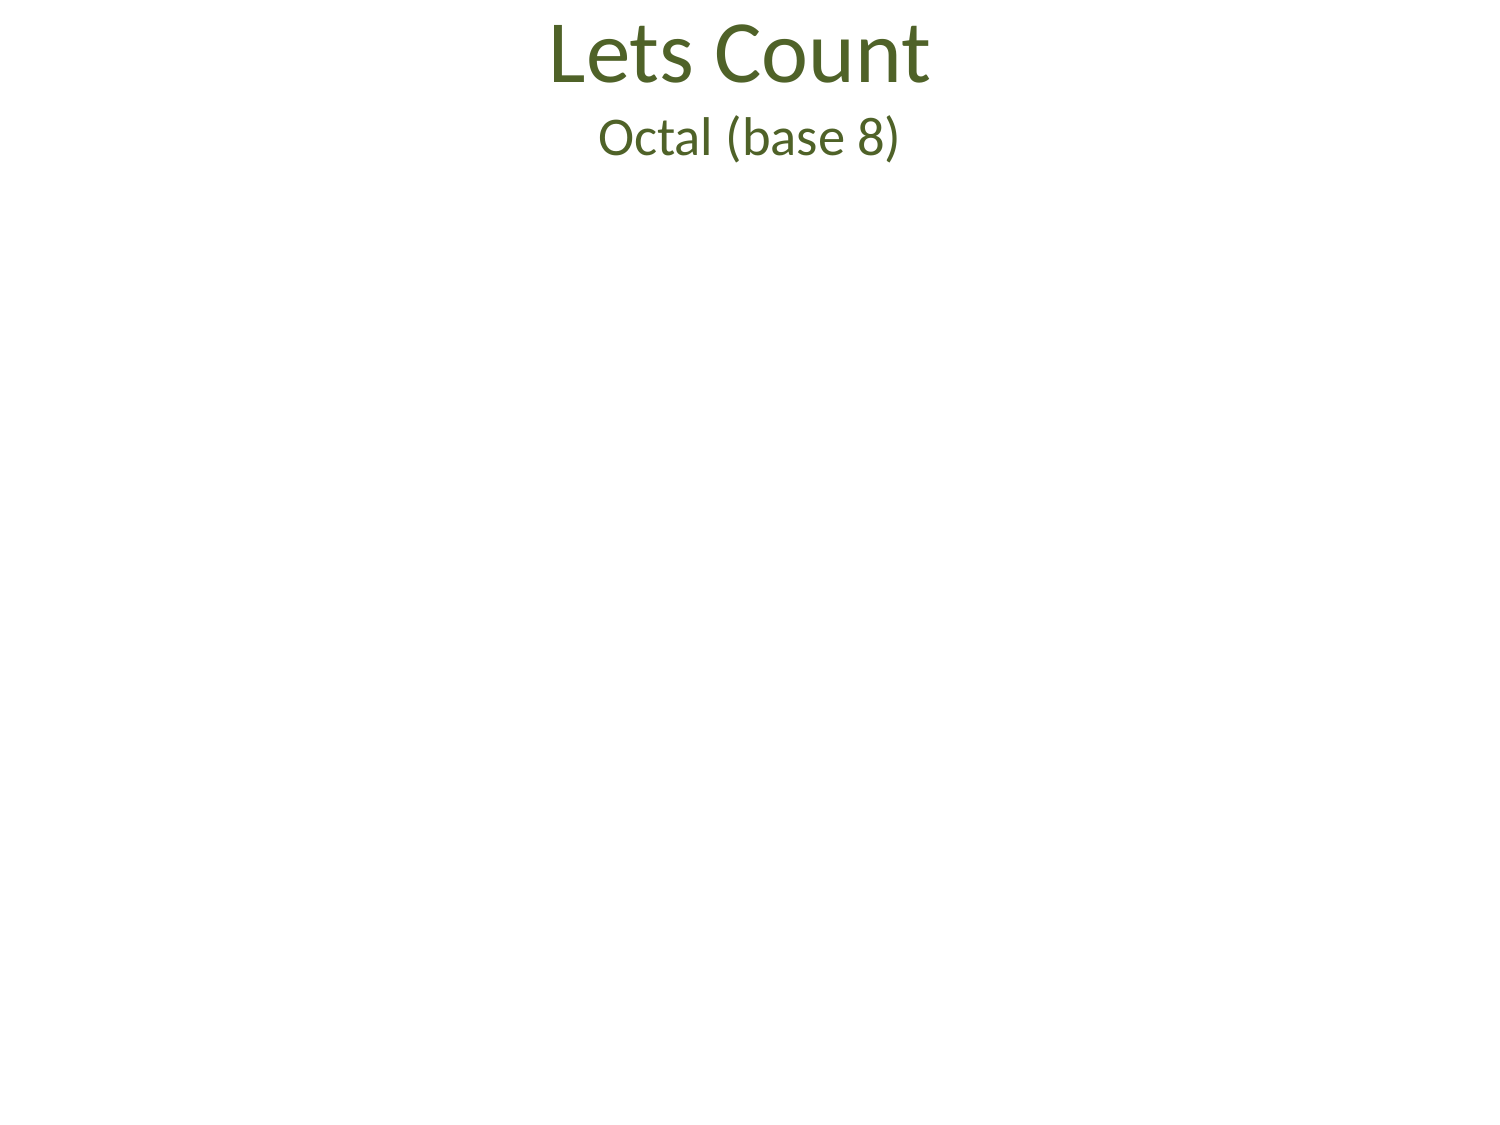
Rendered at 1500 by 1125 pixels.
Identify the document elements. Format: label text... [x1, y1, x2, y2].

title Lets Count Octal (base 8) [75, 0, 1425, 174]
